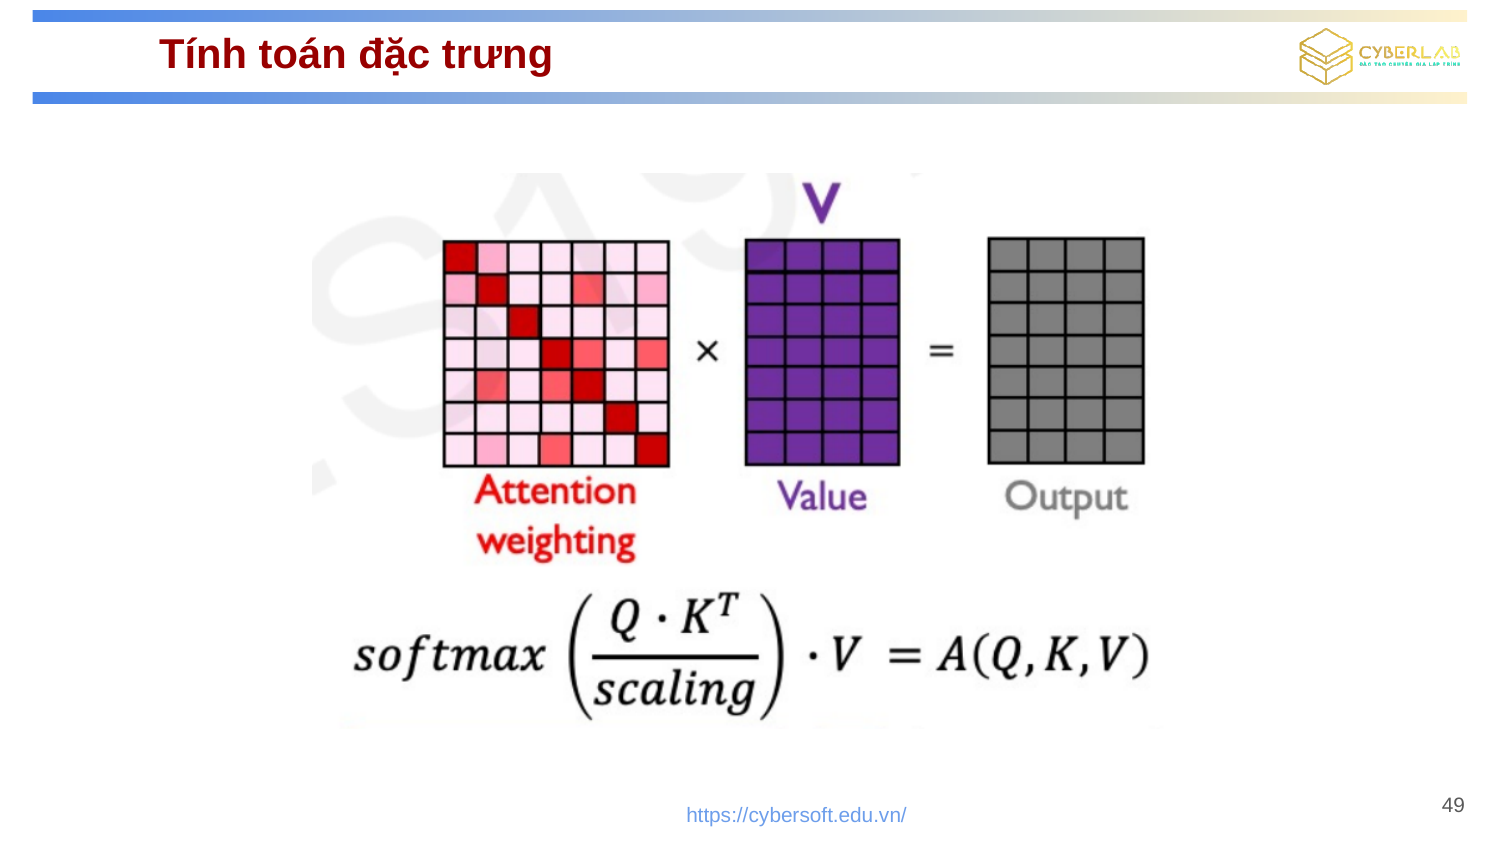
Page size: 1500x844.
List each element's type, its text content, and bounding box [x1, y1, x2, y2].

picture [312, 173, 1188, 729]
title Tính toán đặc trưng [144, 12, 1449, 93]
picture [1449, 28, 1468, 85]
slide_number 49 [1389, 782, 1480, 830]
